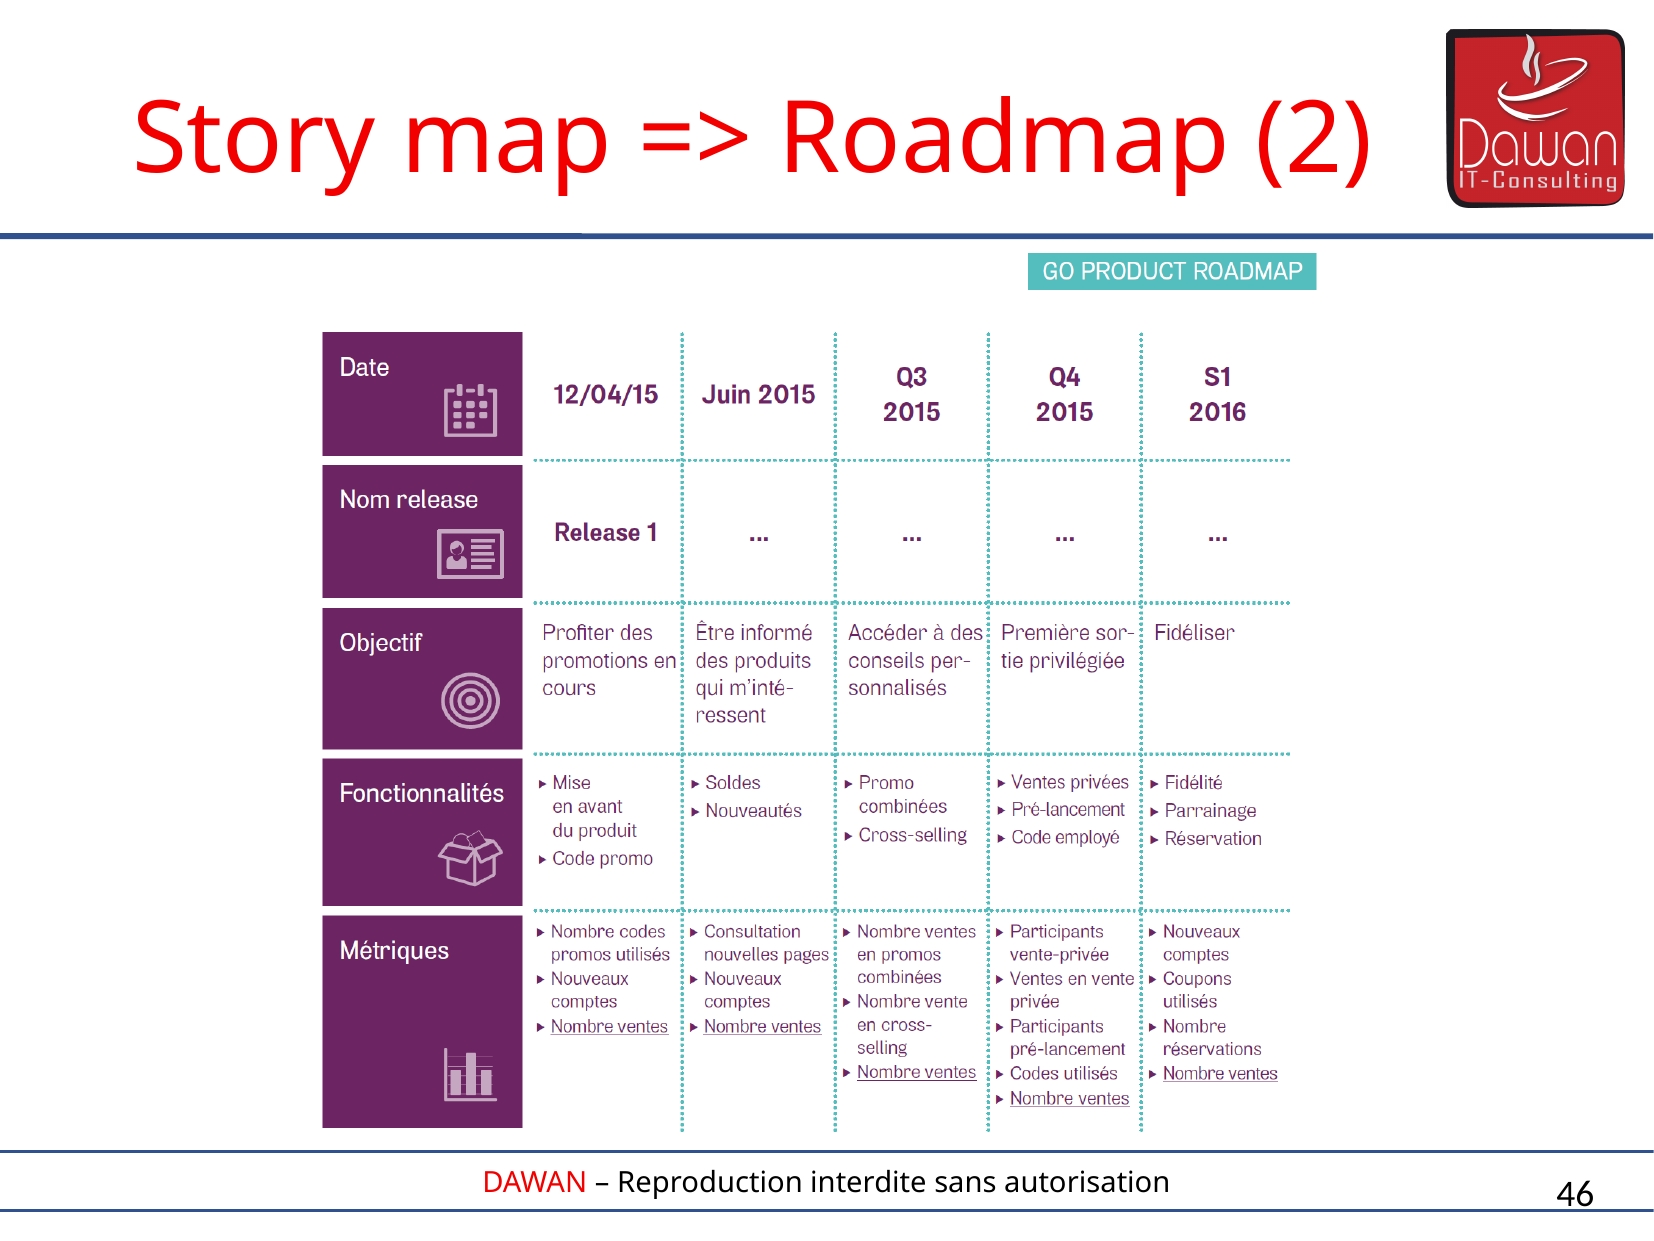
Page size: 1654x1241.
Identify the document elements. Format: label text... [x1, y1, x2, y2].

title Story map => Roadmap (2) [59, 29, 1447, 237]
text_box 46 [1535, 1169, 1595, 1233]
picture [317, 246, 1319, 1140]
picture [1447, 29, 1625, 208]
